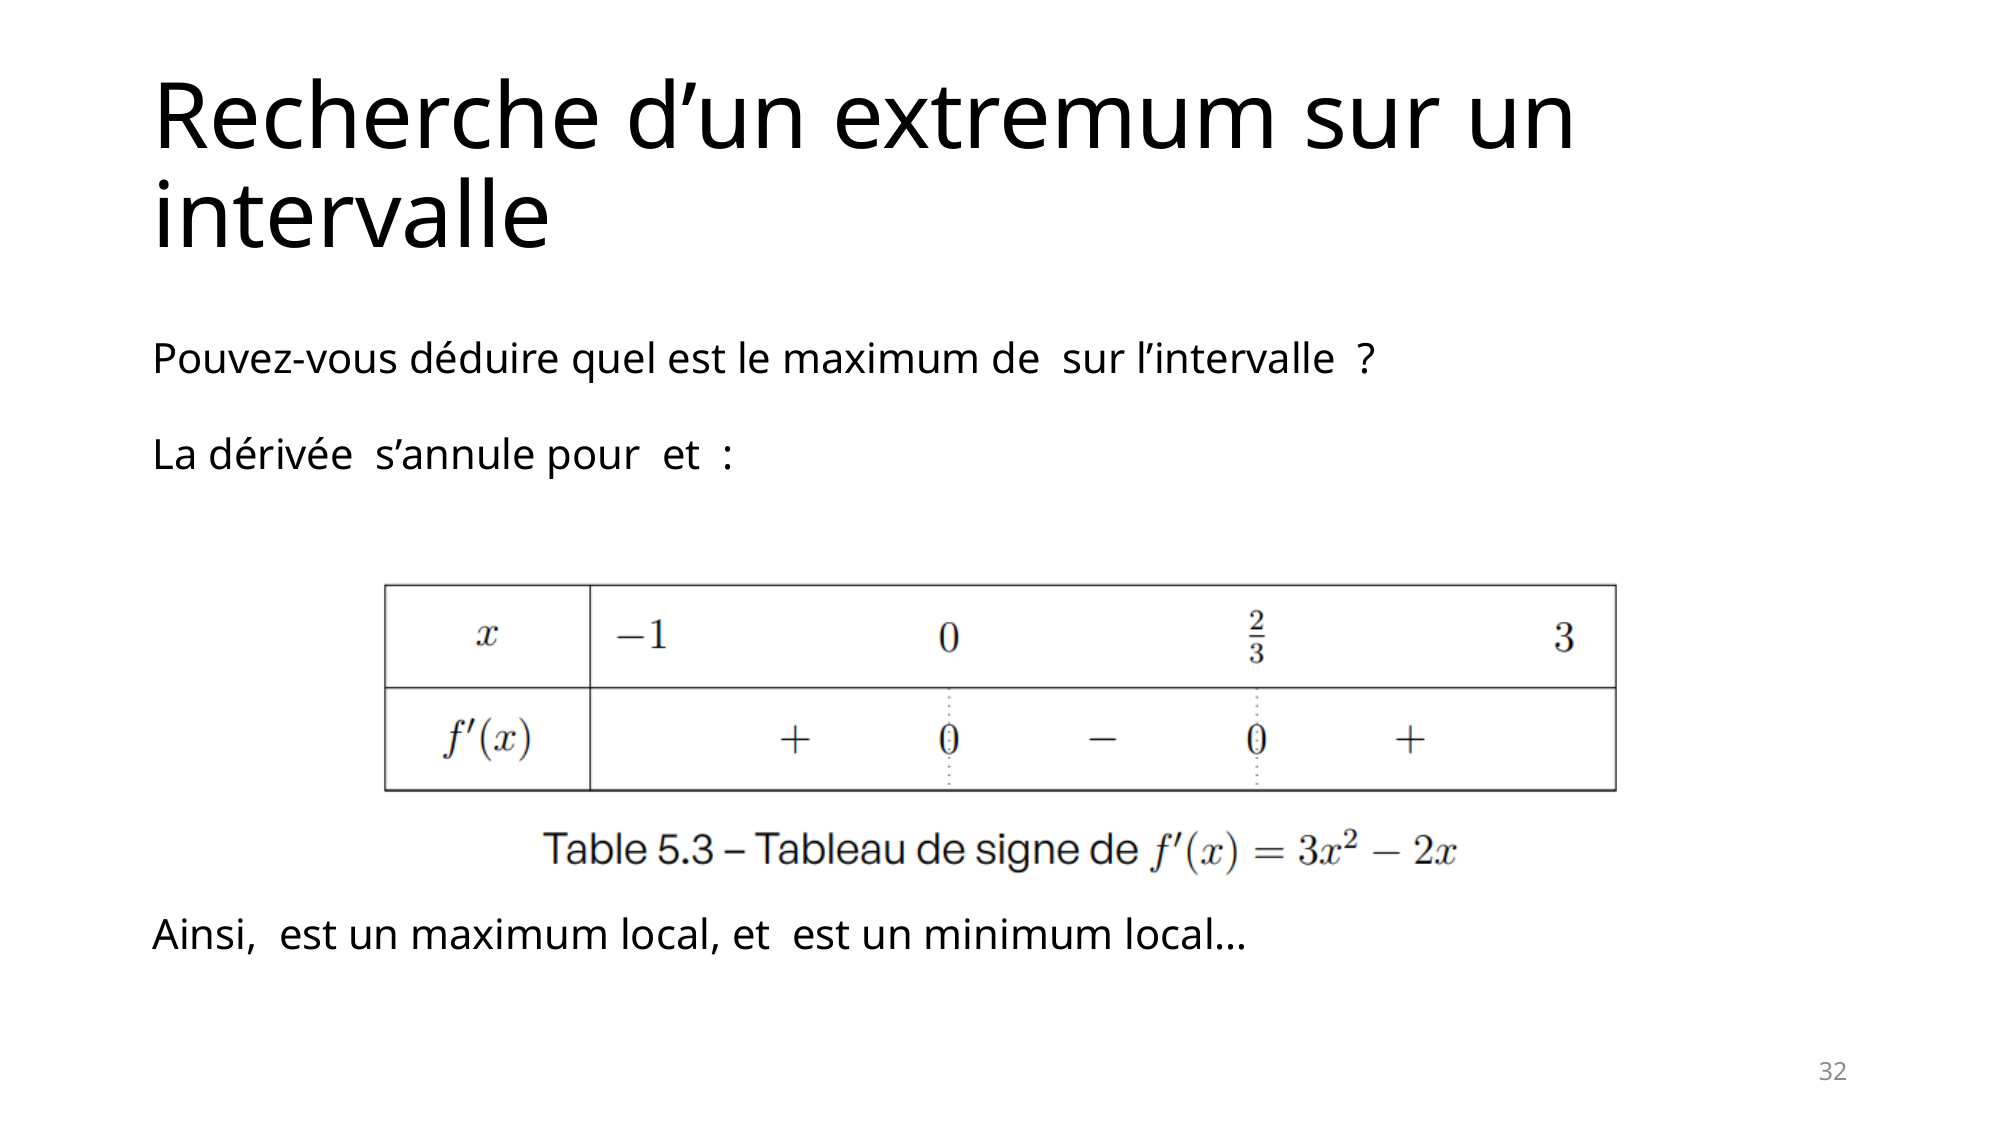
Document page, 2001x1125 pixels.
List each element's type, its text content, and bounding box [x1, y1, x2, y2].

picture [359, 562, 1640, 887]
title Recherche d’un extremum sur un intervalle [137, 59, 1863, 278]
slide_number 32 [1412, 1042, 1863, 1103]
